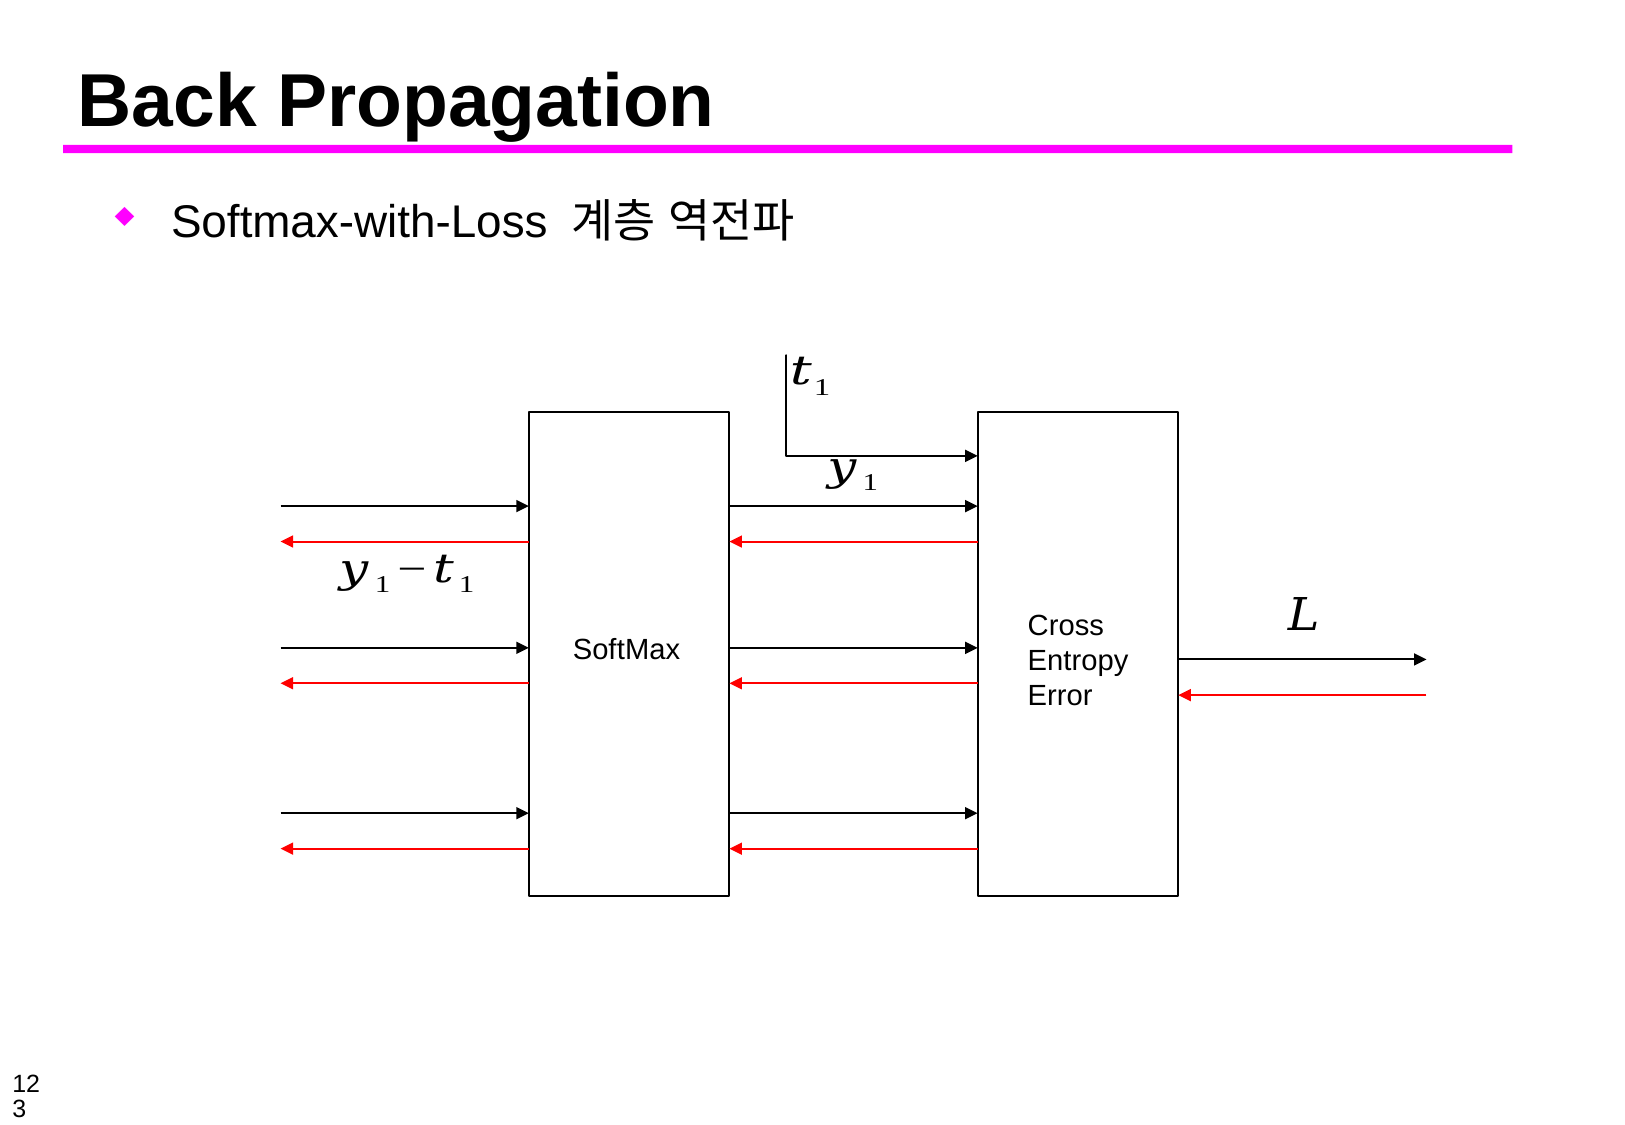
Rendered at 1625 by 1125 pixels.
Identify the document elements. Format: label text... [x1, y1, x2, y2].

slide_number 123 [0, 1071, 69, 1094]
text_box [977, 411, 1179, 896]
list Softmax-with-Loss 계층 역전파 [99, 172, 1510, 256]
title Back Propagation [62, 42, 1500, 149]
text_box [831, 309, 933, 502]
text_box [528, 411, 730, 896]
text_box SoftMax [558, 622, 712, 673]
text_box Cross Entropy Error [1012, 599, 1167, 719]
